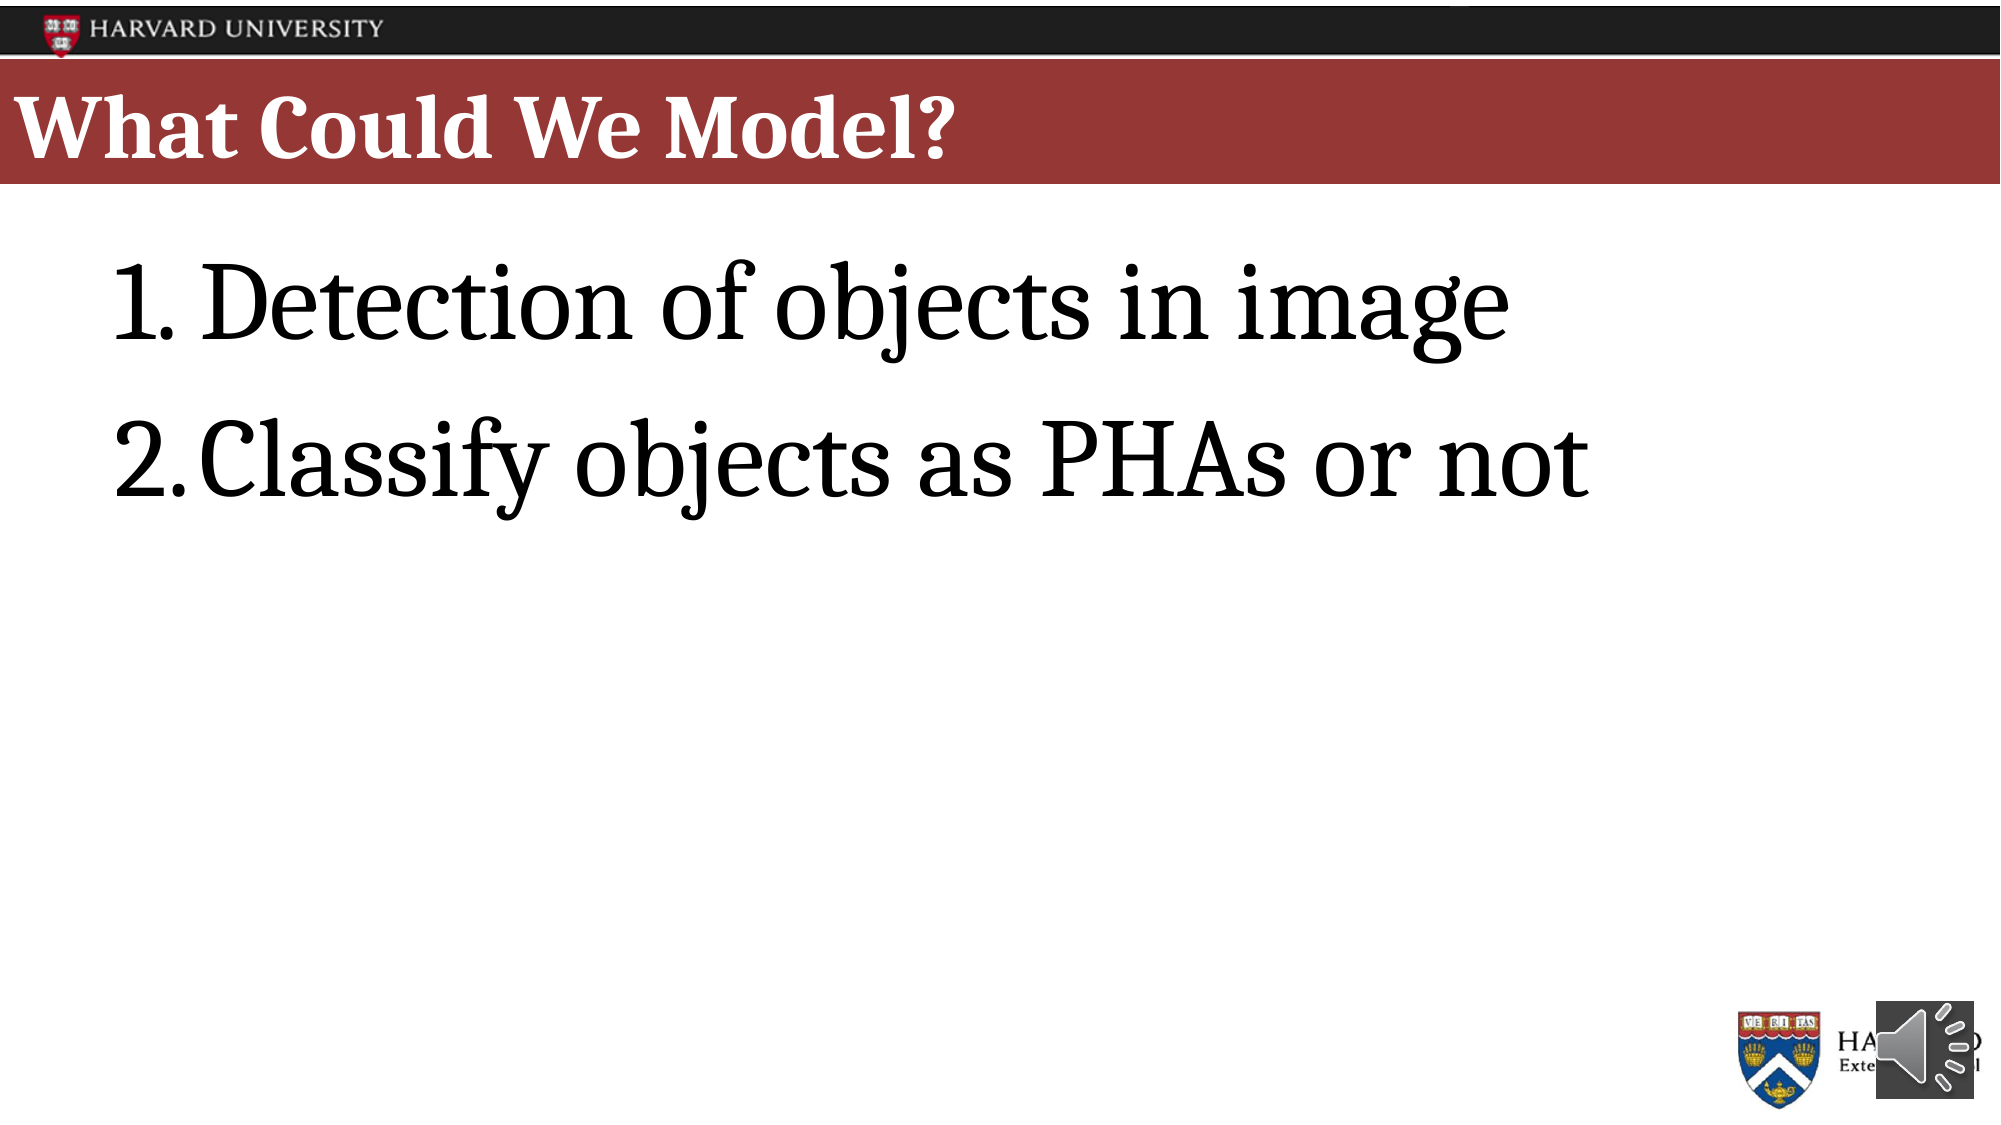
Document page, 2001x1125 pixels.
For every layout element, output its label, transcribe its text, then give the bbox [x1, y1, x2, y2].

list Detection of objects in image Classify objects as PHAs or not [99, 219, 1900, 1082]
text_box What Could We Model? [0, 70, 2000, 184]
picture [1724, 985, 2000, 1125]
picture [0, 6, 2000, 59]
